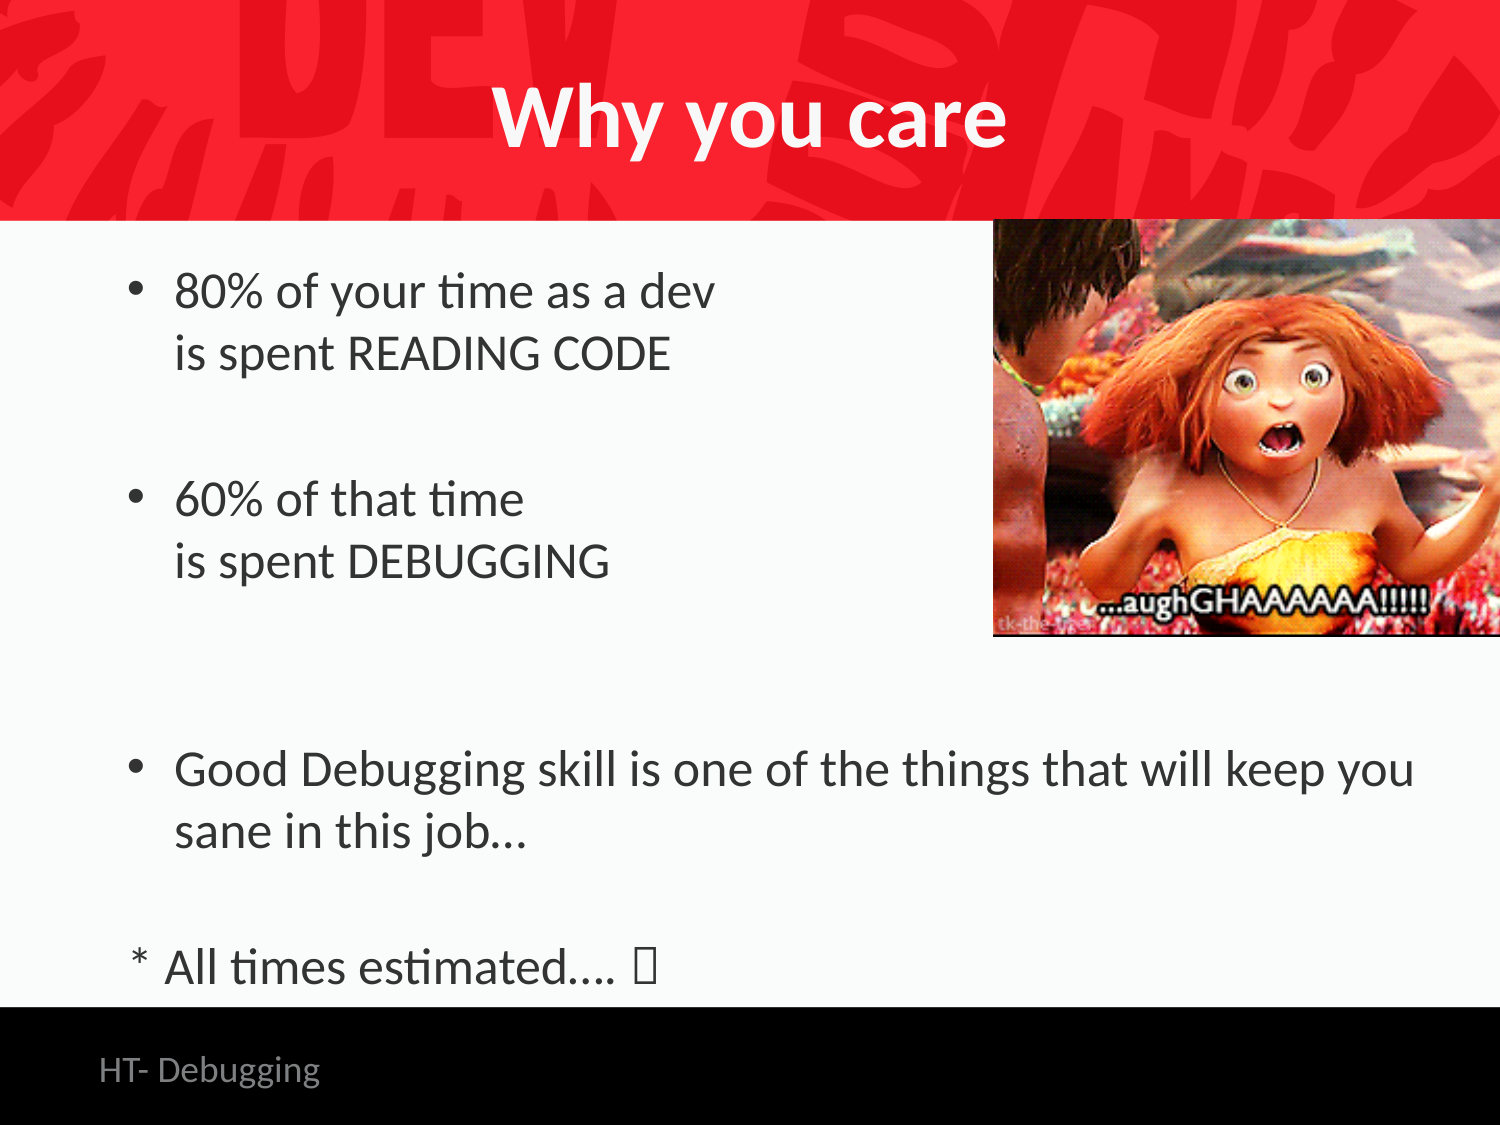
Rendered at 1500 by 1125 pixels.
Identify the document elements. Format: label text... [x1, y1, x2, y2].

footer HT- Debugging [83, 1038, 1434, 1098]
list 80% of your time as a dev is spent READING CODE 60% of that time is spent DEBUGGING Good Debugging skill is one of the things that will keep you sane in this job… * All times estimated….  [111, 248, 1462, 1004]
title Why you care [75, 17, 1425, 205]
picture [0, 0, 1500, 1125]
